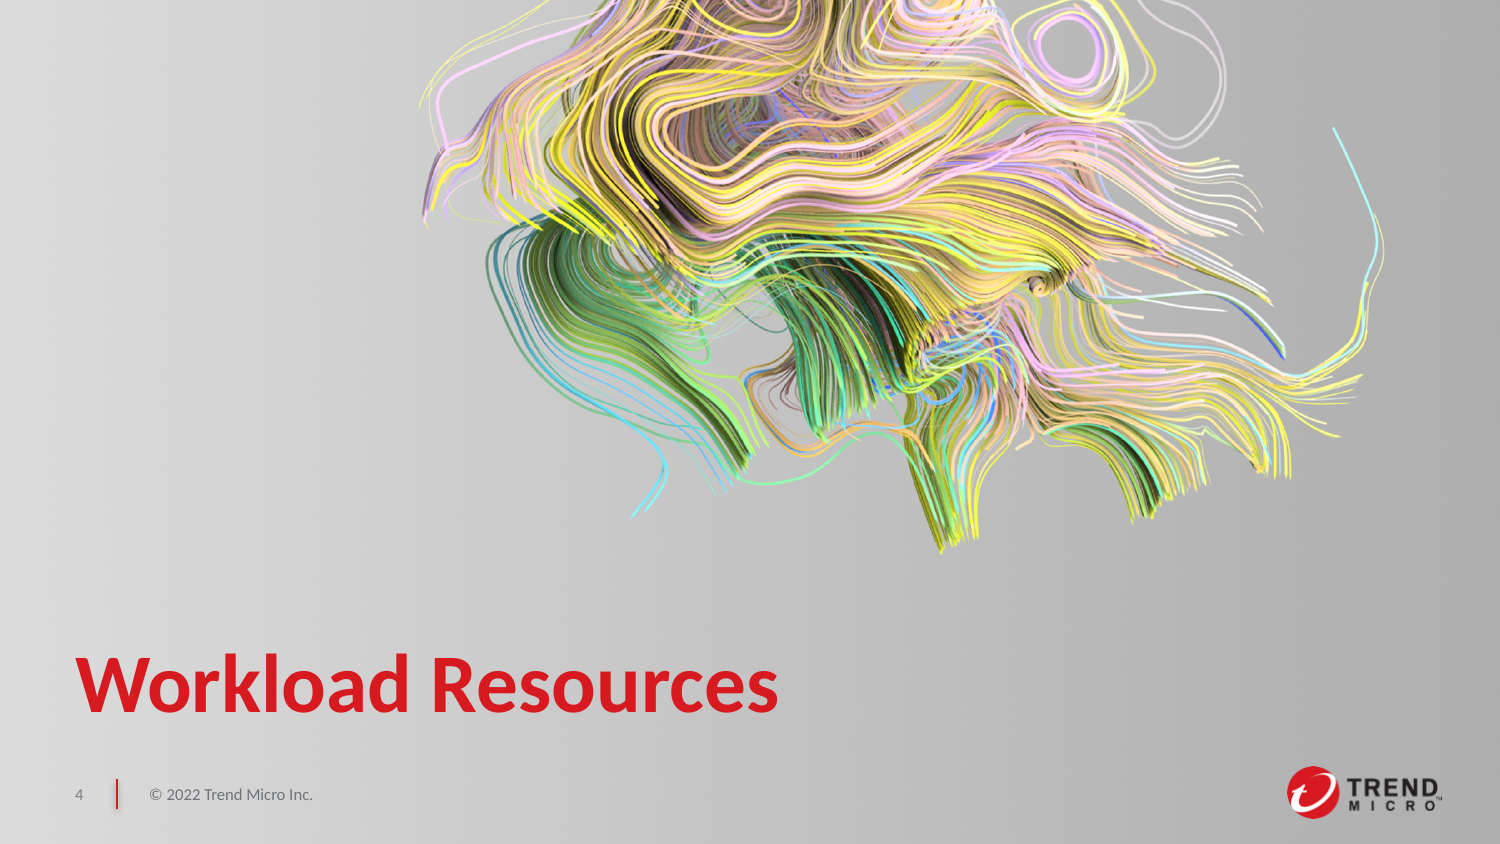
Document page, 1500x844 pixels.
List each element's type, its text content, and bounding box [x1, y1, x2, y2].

picture [0, 0, 1500, 844]
title Workload Resources [75, 321, 972, 737]
